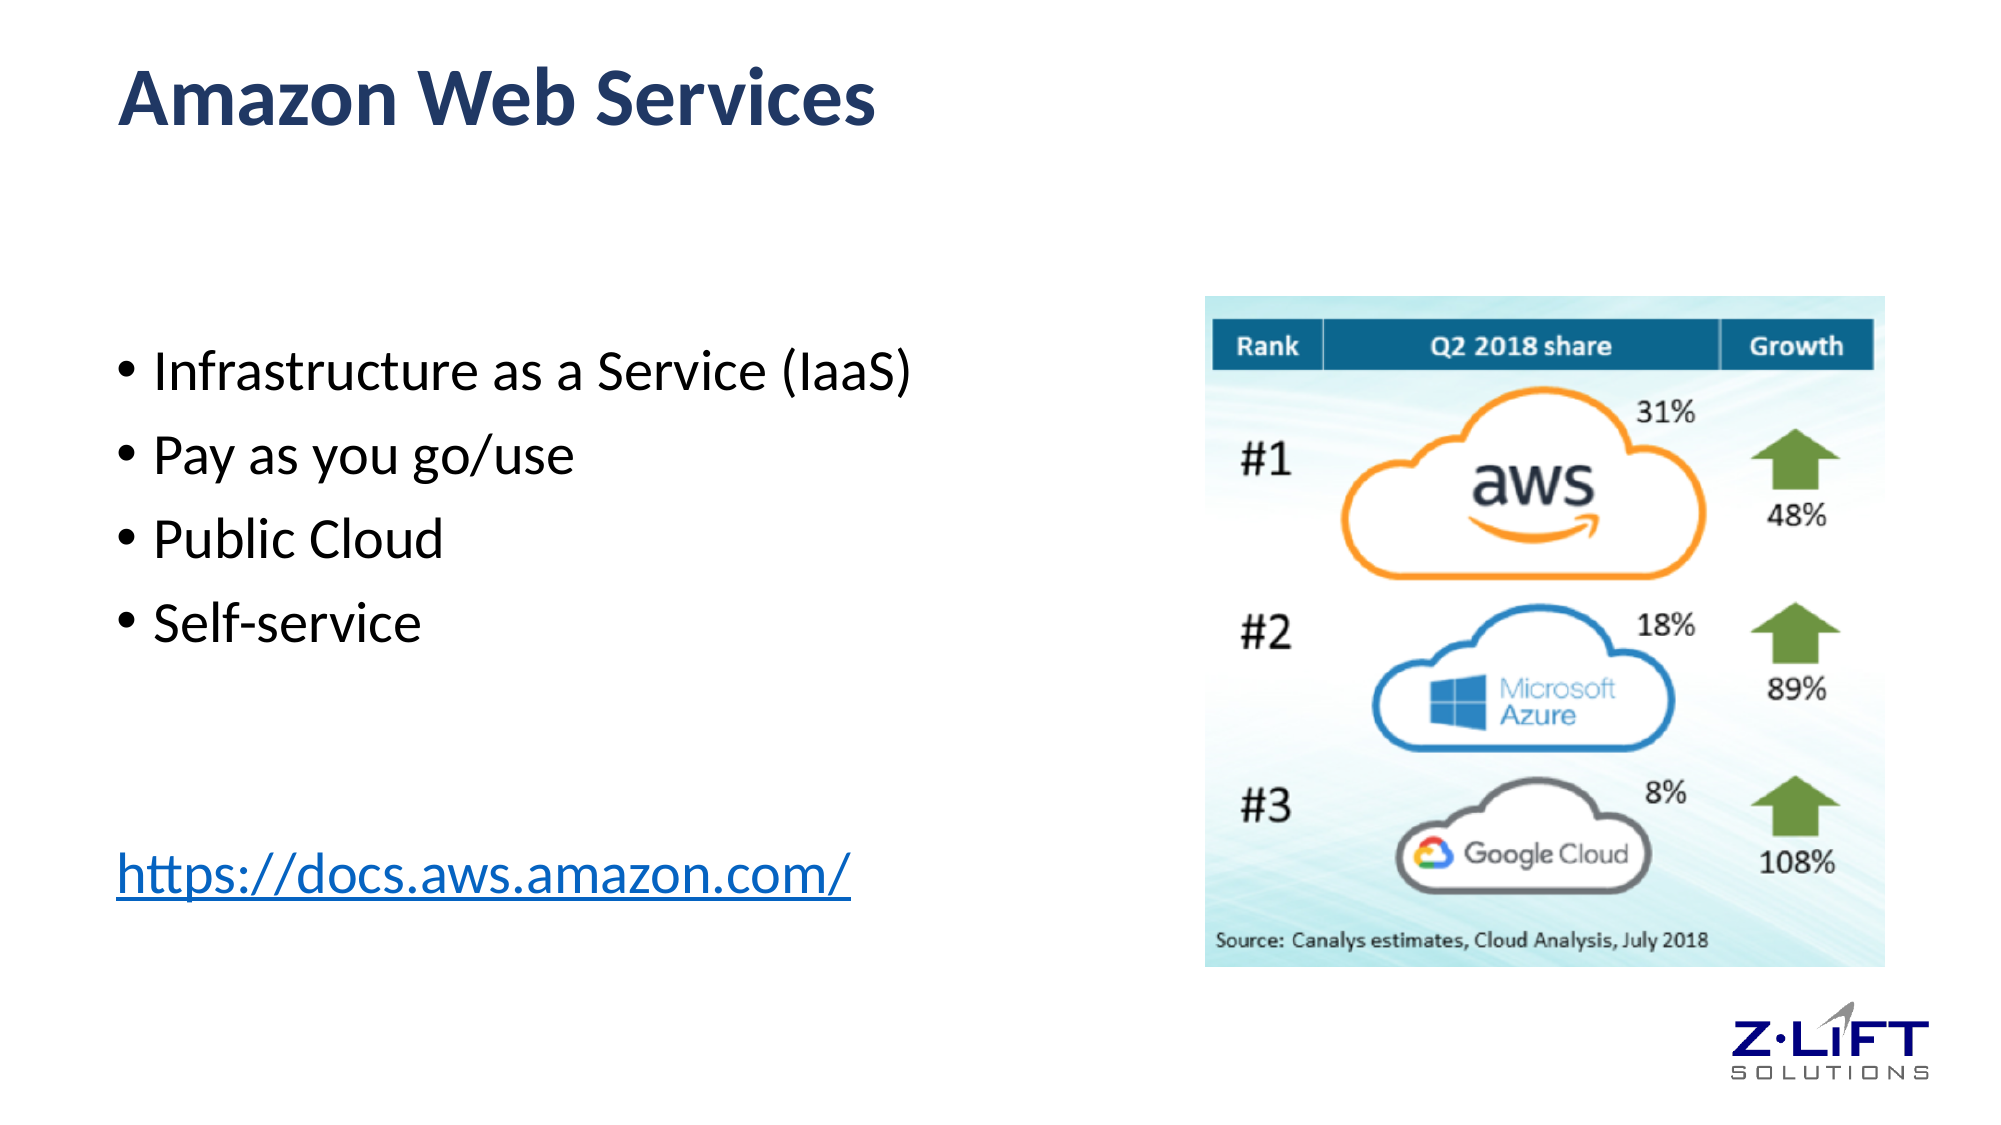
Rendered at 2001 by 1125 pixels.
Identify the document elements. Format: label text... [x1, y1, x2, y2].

title Amazon Web Services [103, 53, 1904, 143]
picture [1722, 992, 1937, 1091]
list Infrastructure as a Service (IaaS) Pay as you go/use Public Cloud Self-service https://docs.aws.amazon.com/ [101, 332, 1902, 1003]
picture [1205, 296, 1885, 967]
